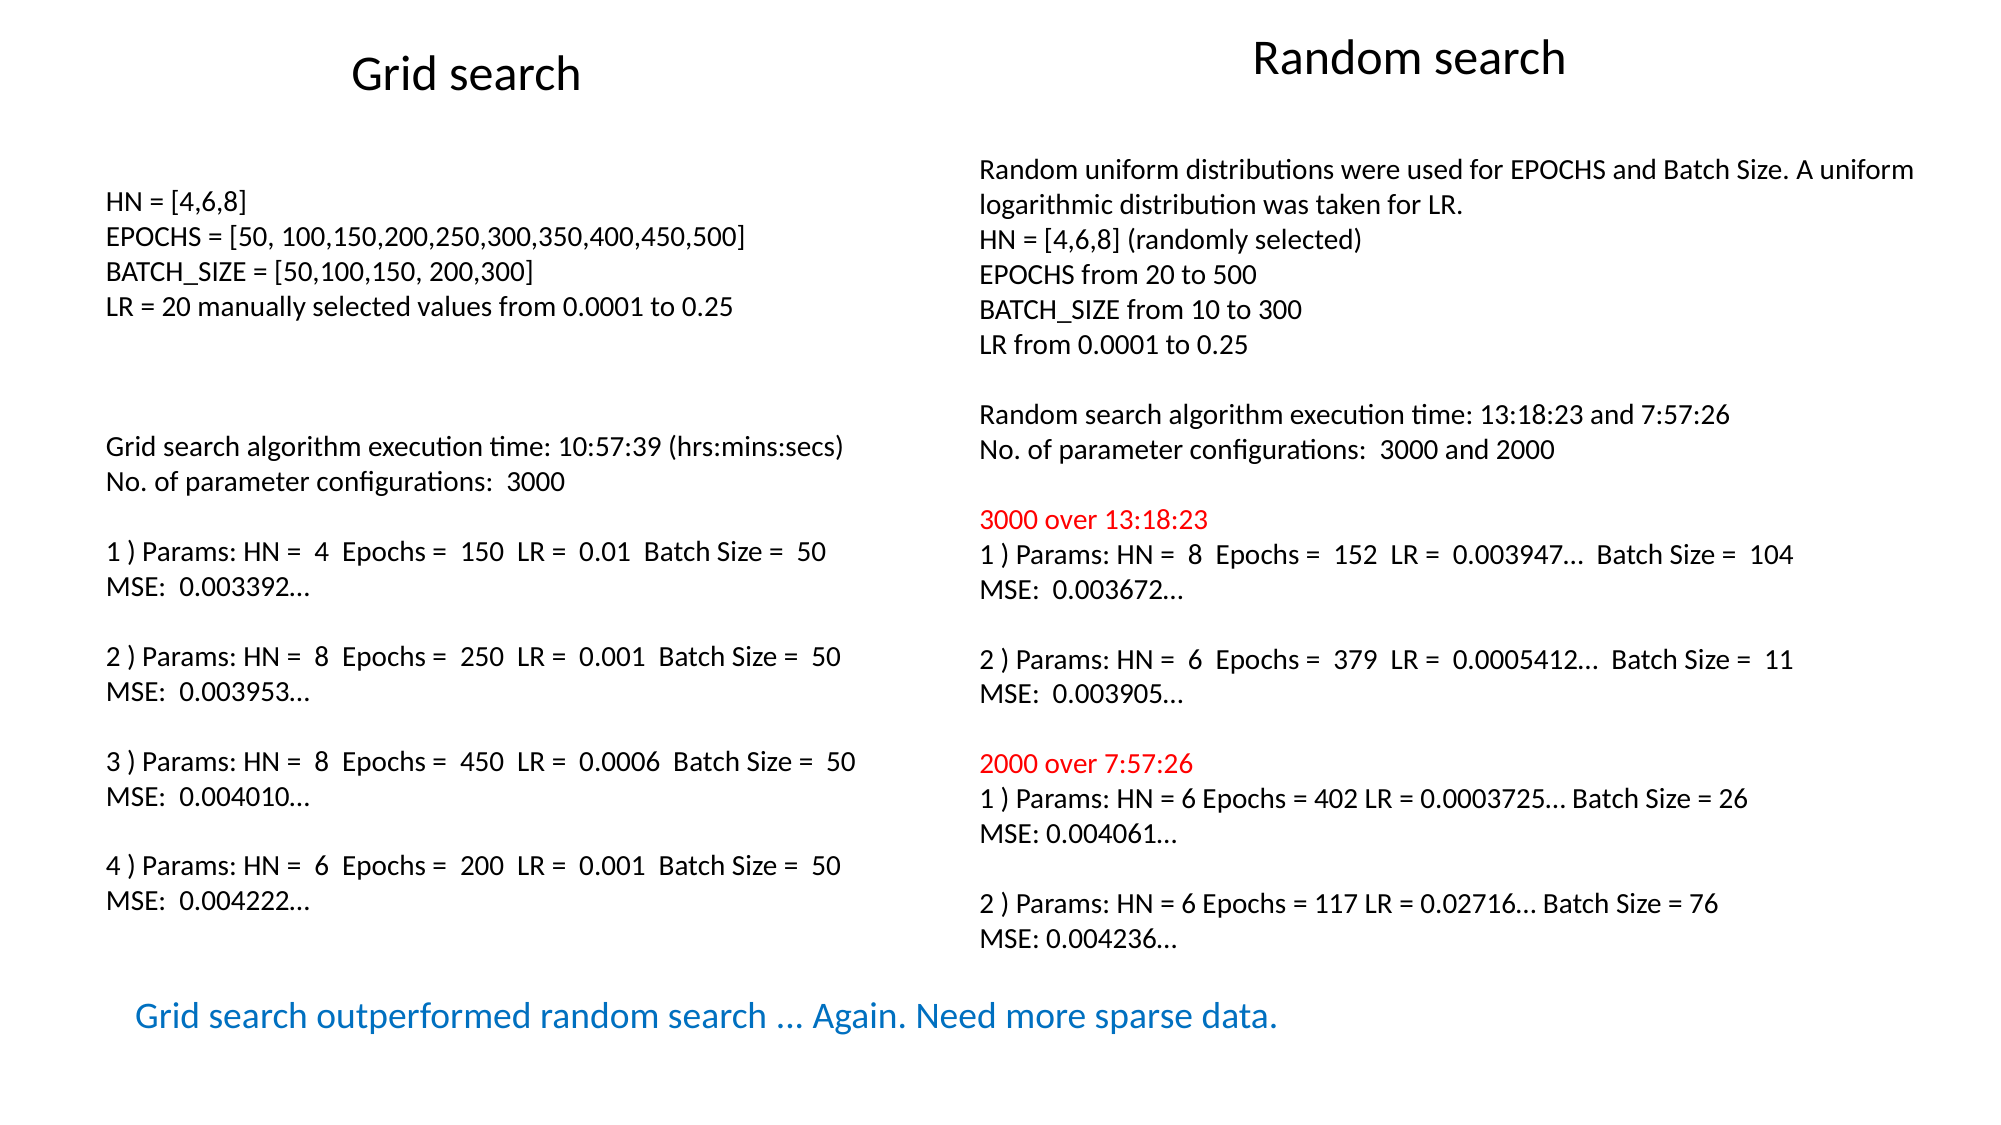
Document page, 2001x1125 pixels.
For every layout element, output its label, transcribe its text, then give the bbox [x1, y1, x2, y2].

text_box HN = [4,6,8] EPOCHS = [50, 100,150,200,250,300,350,400,450,500] BATCH_SIZE = [50,100,150, 200,300] LR = 20 manually selected values from 0.0001 to 0.25 Grid search algorithm execution time: 10:57:39 (hrs:mins:secs) No. of parameter configurations: 3000 1 ) Params: HN = 4 Epochs = 150 LR = 0.01 Batch Size = 50 MSE: 0.003392… 2 ) Params: HN = 8 Epochs = 250 LR = 0.001 Batch Size = 50 MSE: 0.003953… 3 ) Params: HN = 8 Epochs = 450 LR = 0.0006 Batch Size = 50 MSE: 0.004010… 4 ) Params: HN = 6 Epochs = 200 LR = 0.001 Batch Size = 50 MSE: 0.004222… [91, 147, 964, 959]
subtitle Grid search [241, 39, 693, 147]
text_box Random search [1183, 24, 1636, 115]
text_box Grid search outperformed random search ... Again. Need more sparse data. [120, 983, 1606, 1044]
text_box Random uniform distributions were used for EPOCHS and Batch Size. A uniform logarithmic distribution was taken for LR. HN = [4,6,8] (randomly selected) EPOCHS from 20 to 500 BATCH_SIZE from 10 to 300 LR from 0.0001 to 0.25 Random search algorithm execution time: 13:18:23 and 7:57:26 No. of parameter configurations: 3000 and 2000 3000 over 13:18:23 1 ) Params: HN = 8 Epochs = 152 LR = 0.003947… Batch Size = 104 MSE: 0.003672… 2 ) Params: HN = 6 Epochs = 379 LR = 0.0005412… Batch Size = 11 MSE: 0.003905… 2000 over 7:57:26 1 ) Params: HN = 6 Epochs = 402 LR = 0.0003725… Batch Size = 26 MSE: 0.004061… 2 ) Params: HN = 6 Epochs = 117 LR = 0.02716… Batch Size = 76 MSE: 0.004236… [964, 115, 1945, 1032]
